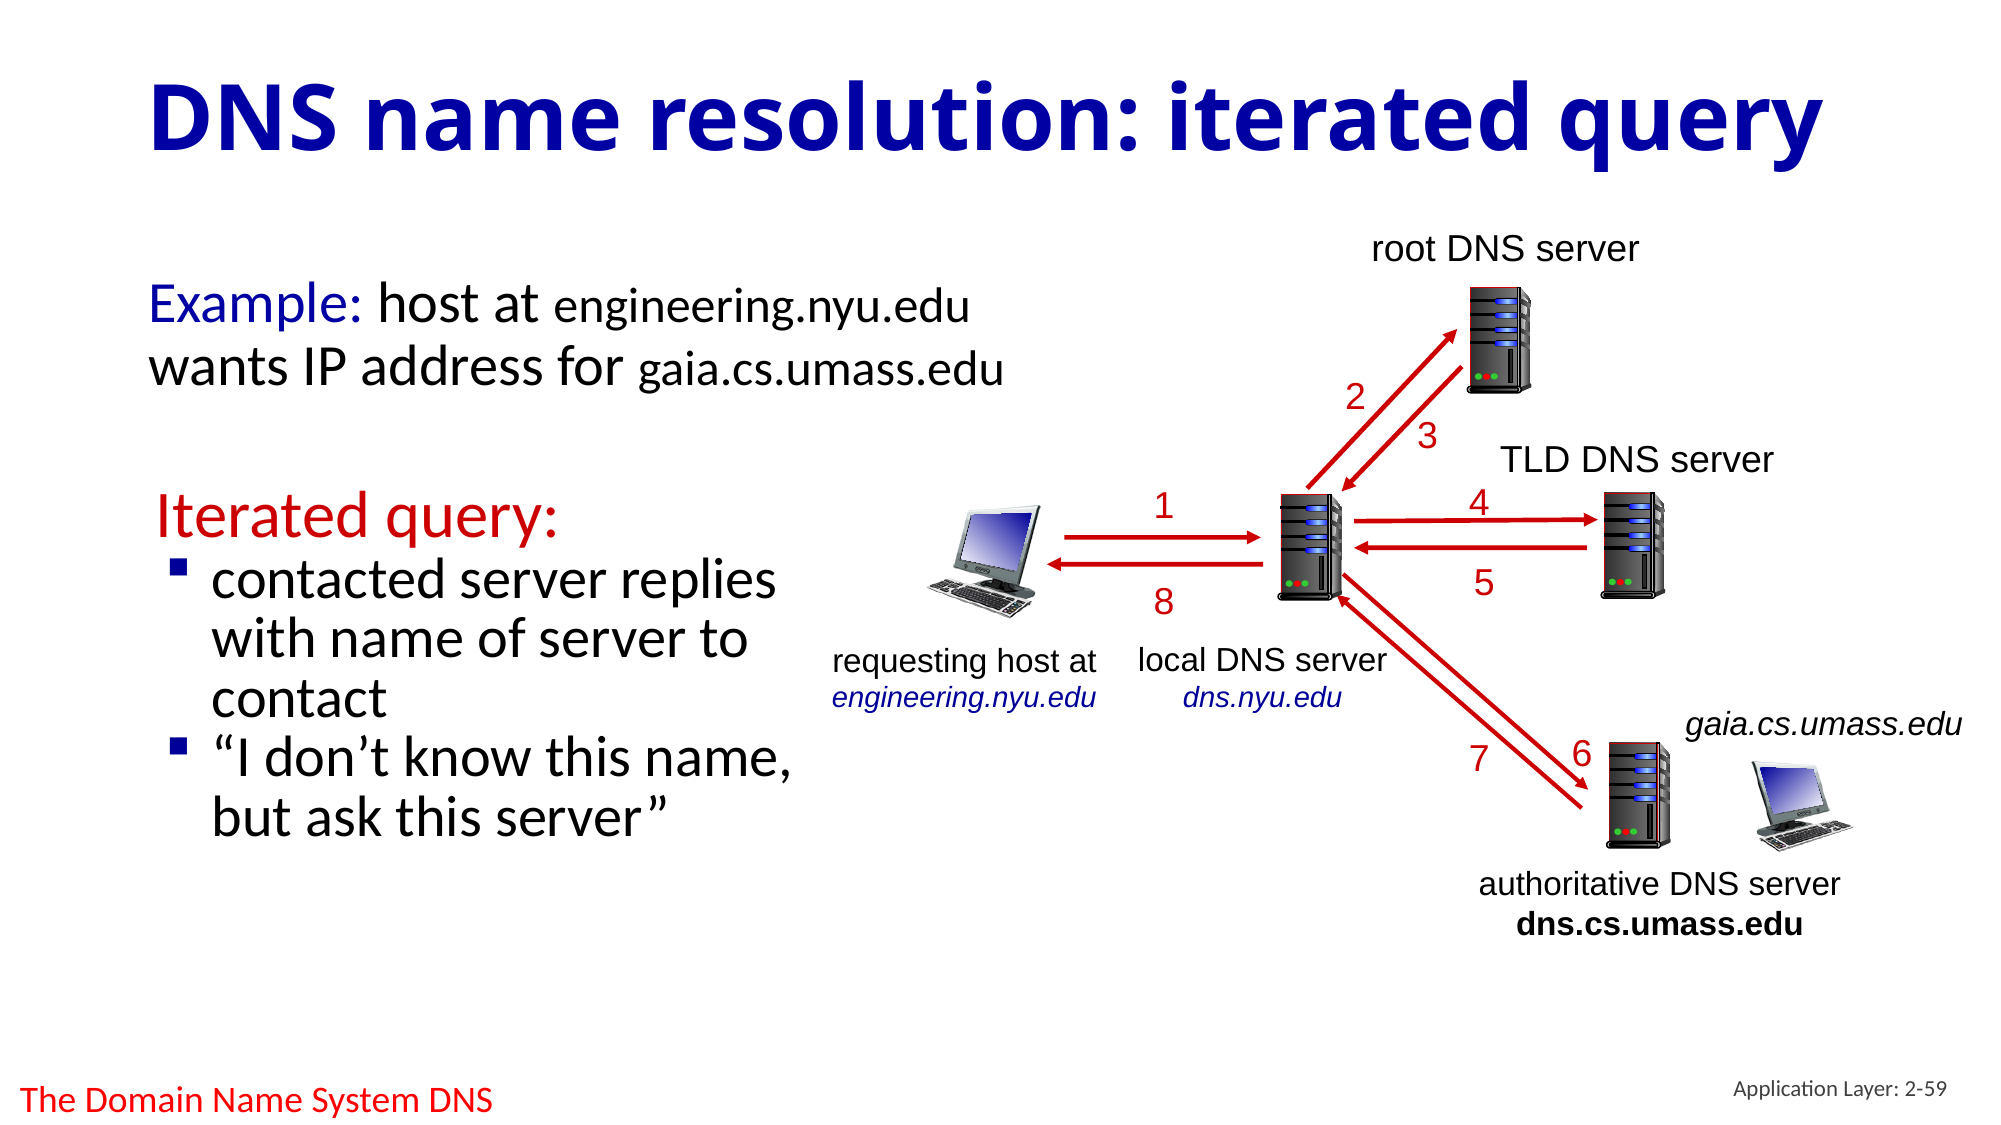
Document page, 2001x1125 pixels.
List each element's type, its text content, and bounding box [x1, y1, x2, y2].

text_box 7 [1453, 726, 1505, 787]
title DNS name resolution: iterated query [131, 47, 1856, 195]
text_box 6 [1556, 721, 1608, 782]
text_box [1748, 757, 1878, 859]
text_box Example: host at engineering.nyu.edu wants IP address for gaia.cs.umass.edu [112, 265, 1042, 440]
text_box root DNS server [1340, 216, 1671, 277]
text_box 8 [1138, 569, 1190, 629]
text_box [1505, 513, 1598, 526]
text_box 5 [1458, 550, 1510, 611]
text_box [1601, 492, 1666, 599]
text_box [1278, 494, 1343, 600]
text_box [1354, 541, 1587, 554]
text_box TLD DNS server [1472, 427, 1803, 488]
text_box [1381, 328, 1458, 411]
text_box [1417, 638, 1589, 790]
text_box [1108, 631, 1417, 722]
text_box The Domain Name System DNS [4, 1068, 1015, 1125]
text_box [899, 500, 1045, 627]
slide_number Application Layer: 2-59 [1512, 1056, 1963, 1117]
text_box gaia.cs.umass.edu [1670, 695, 1979, 750]
text_box 2 [1330, 364, 1381, 425]
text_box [1606, 742, 1671, 848]
text_box 4 [1453, 470, 1505, 531]
text_box [1338, 596, 1379, 631]
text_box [1467, 287, 1532, 393]
text_box authoritative DNS server dns.cs.umass.edu [1463, 855, 1857, 950]
text_box [1341, 428, 1402, 492]
text_box 1 [1138, 473, 1190, 534]
text_box 3 [1402, 403, 1453, 464]
text_box requesting host at engineering.nyu.edu [817, 631, 1108, 721]
text_box [1046, 558, 1264, 571]
text_box [1064, 531, 1261, 544]
text_box Iterated query: contacted server replies with name of server to contact “I don’t know this name, but ask this server” [140, 463, 813, 893]
